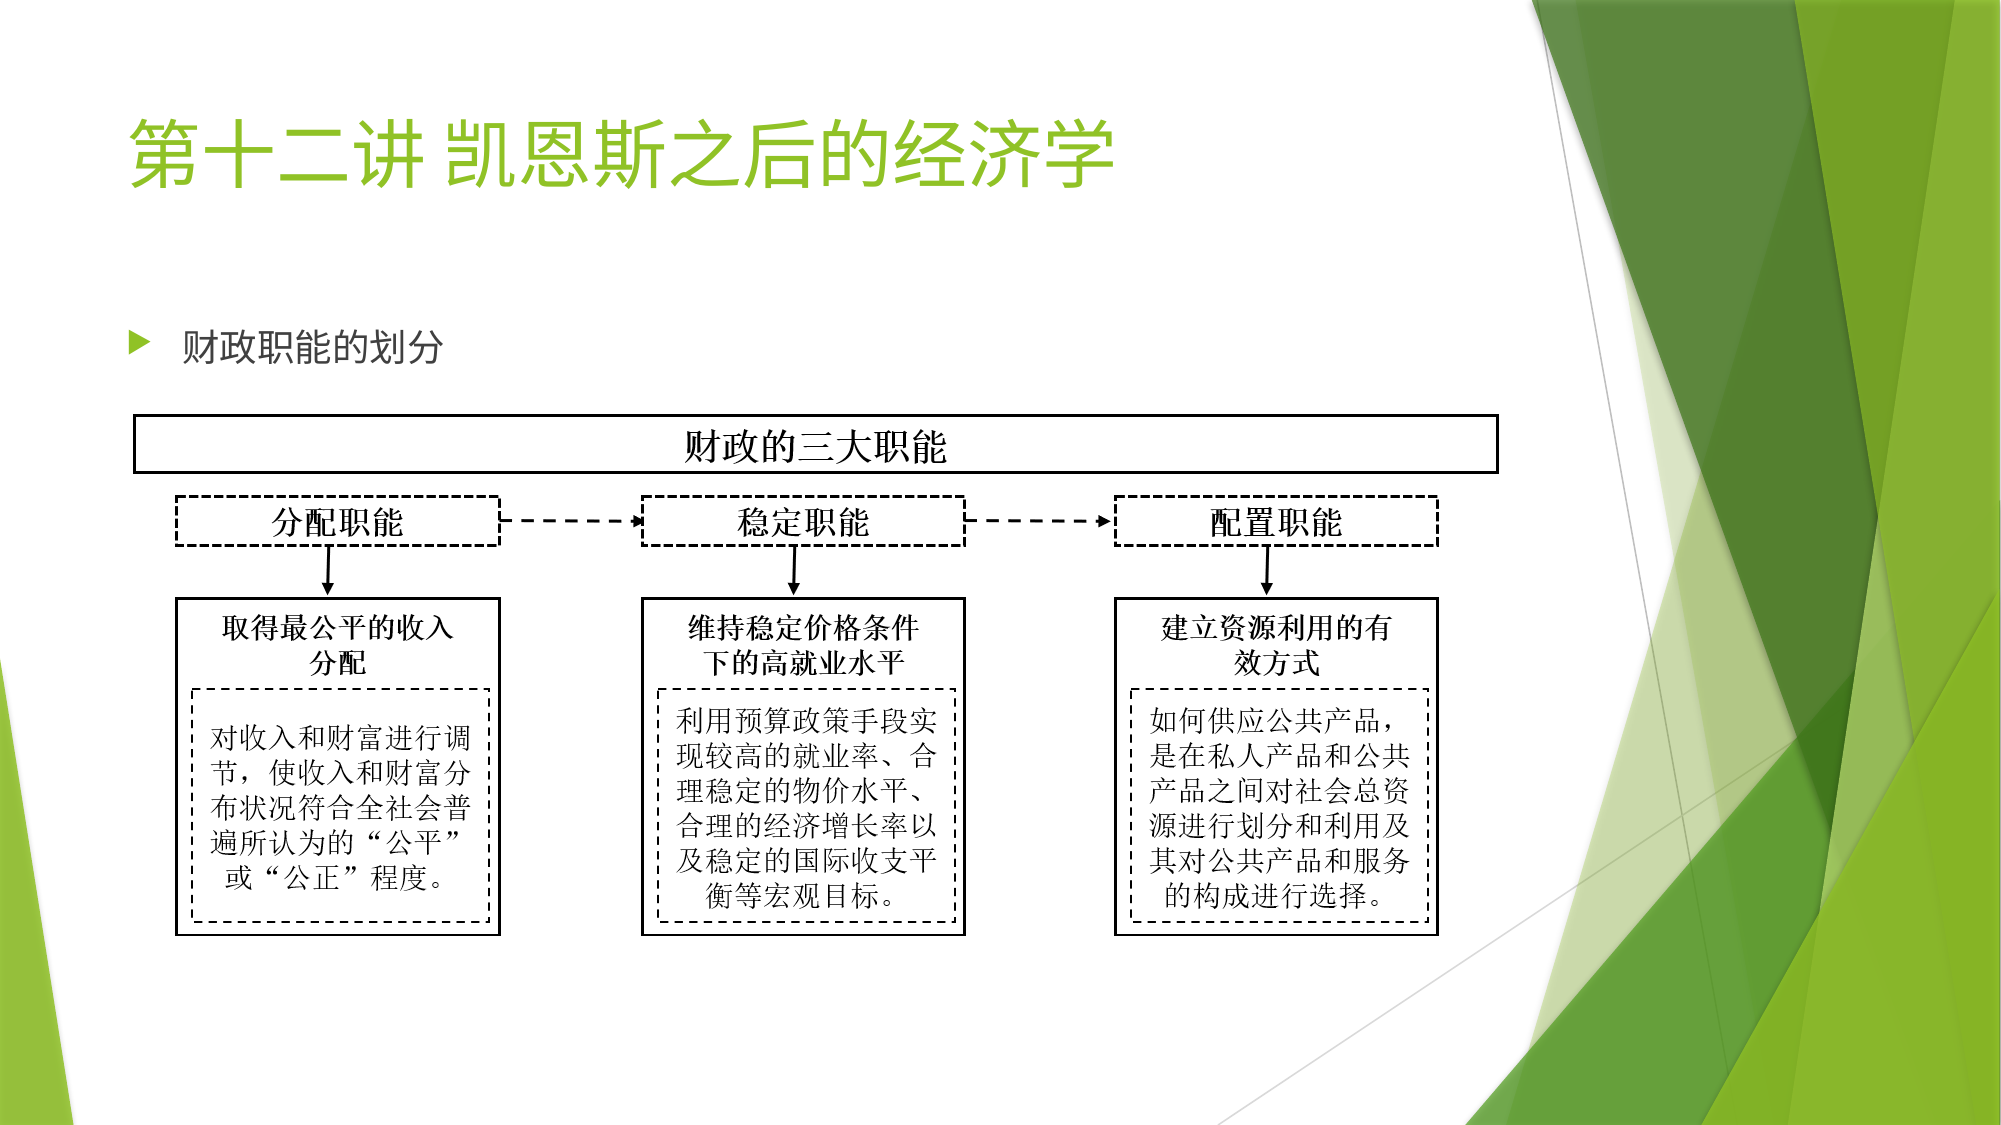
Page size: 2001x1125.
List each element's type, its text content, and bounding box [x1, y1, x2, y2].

text_box 财政职能的划分 [111, 316, 1711, 954]
title 第十二讲 凯恩斯之后的经济学 [111, 99, 1522, 316]
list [133, 409, 1500, 936]
